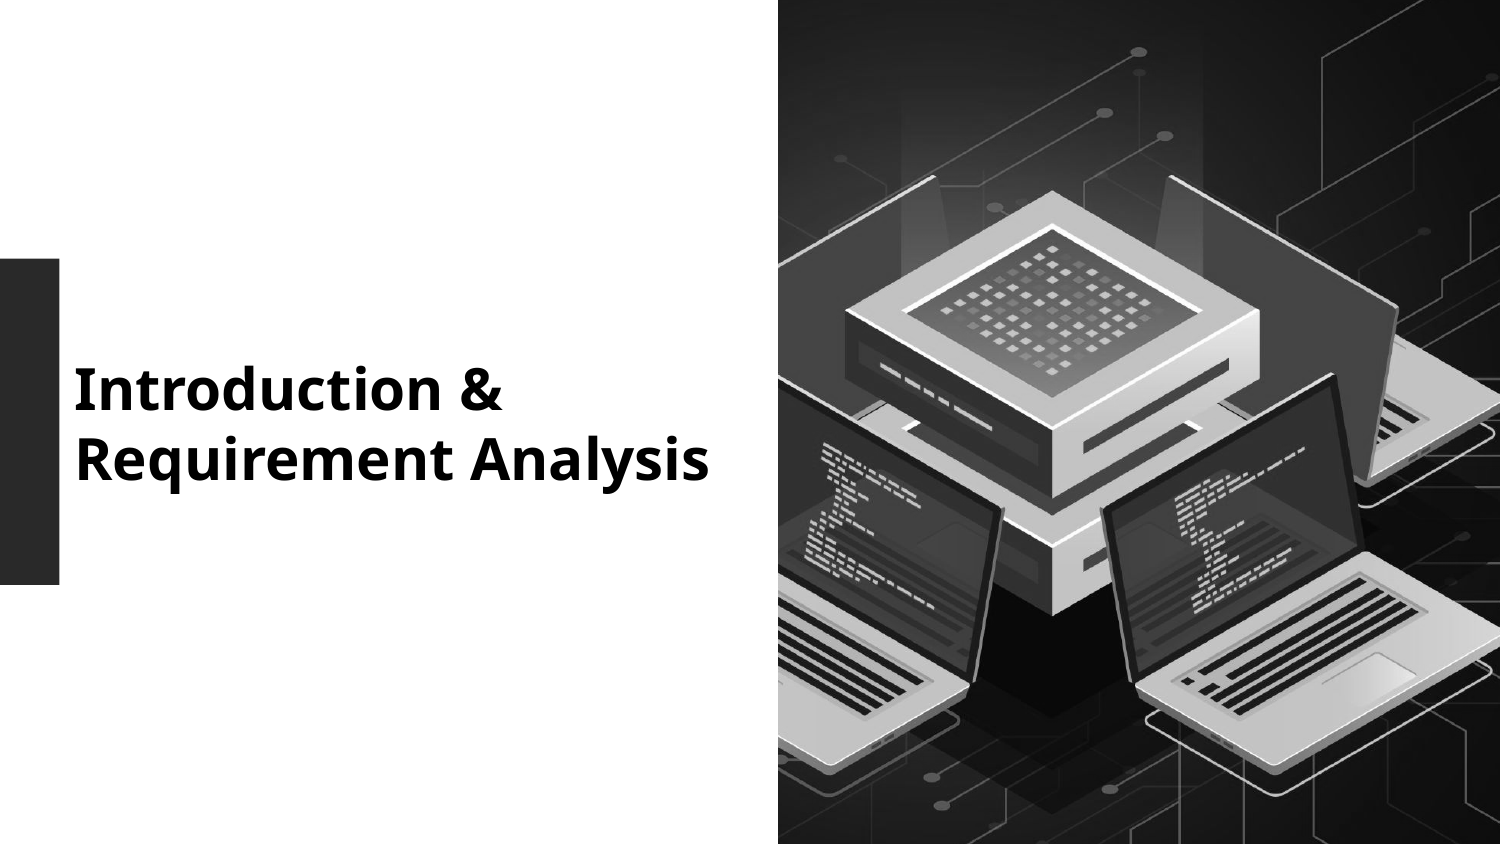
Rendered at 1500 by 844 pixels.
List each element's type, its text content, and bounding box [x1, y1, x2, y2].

text_box [0, 258, 60, 585]
picture [777, 0, 1500, 844]
title Introduction & Requirement Analysis [60, 348, 772, 496]
